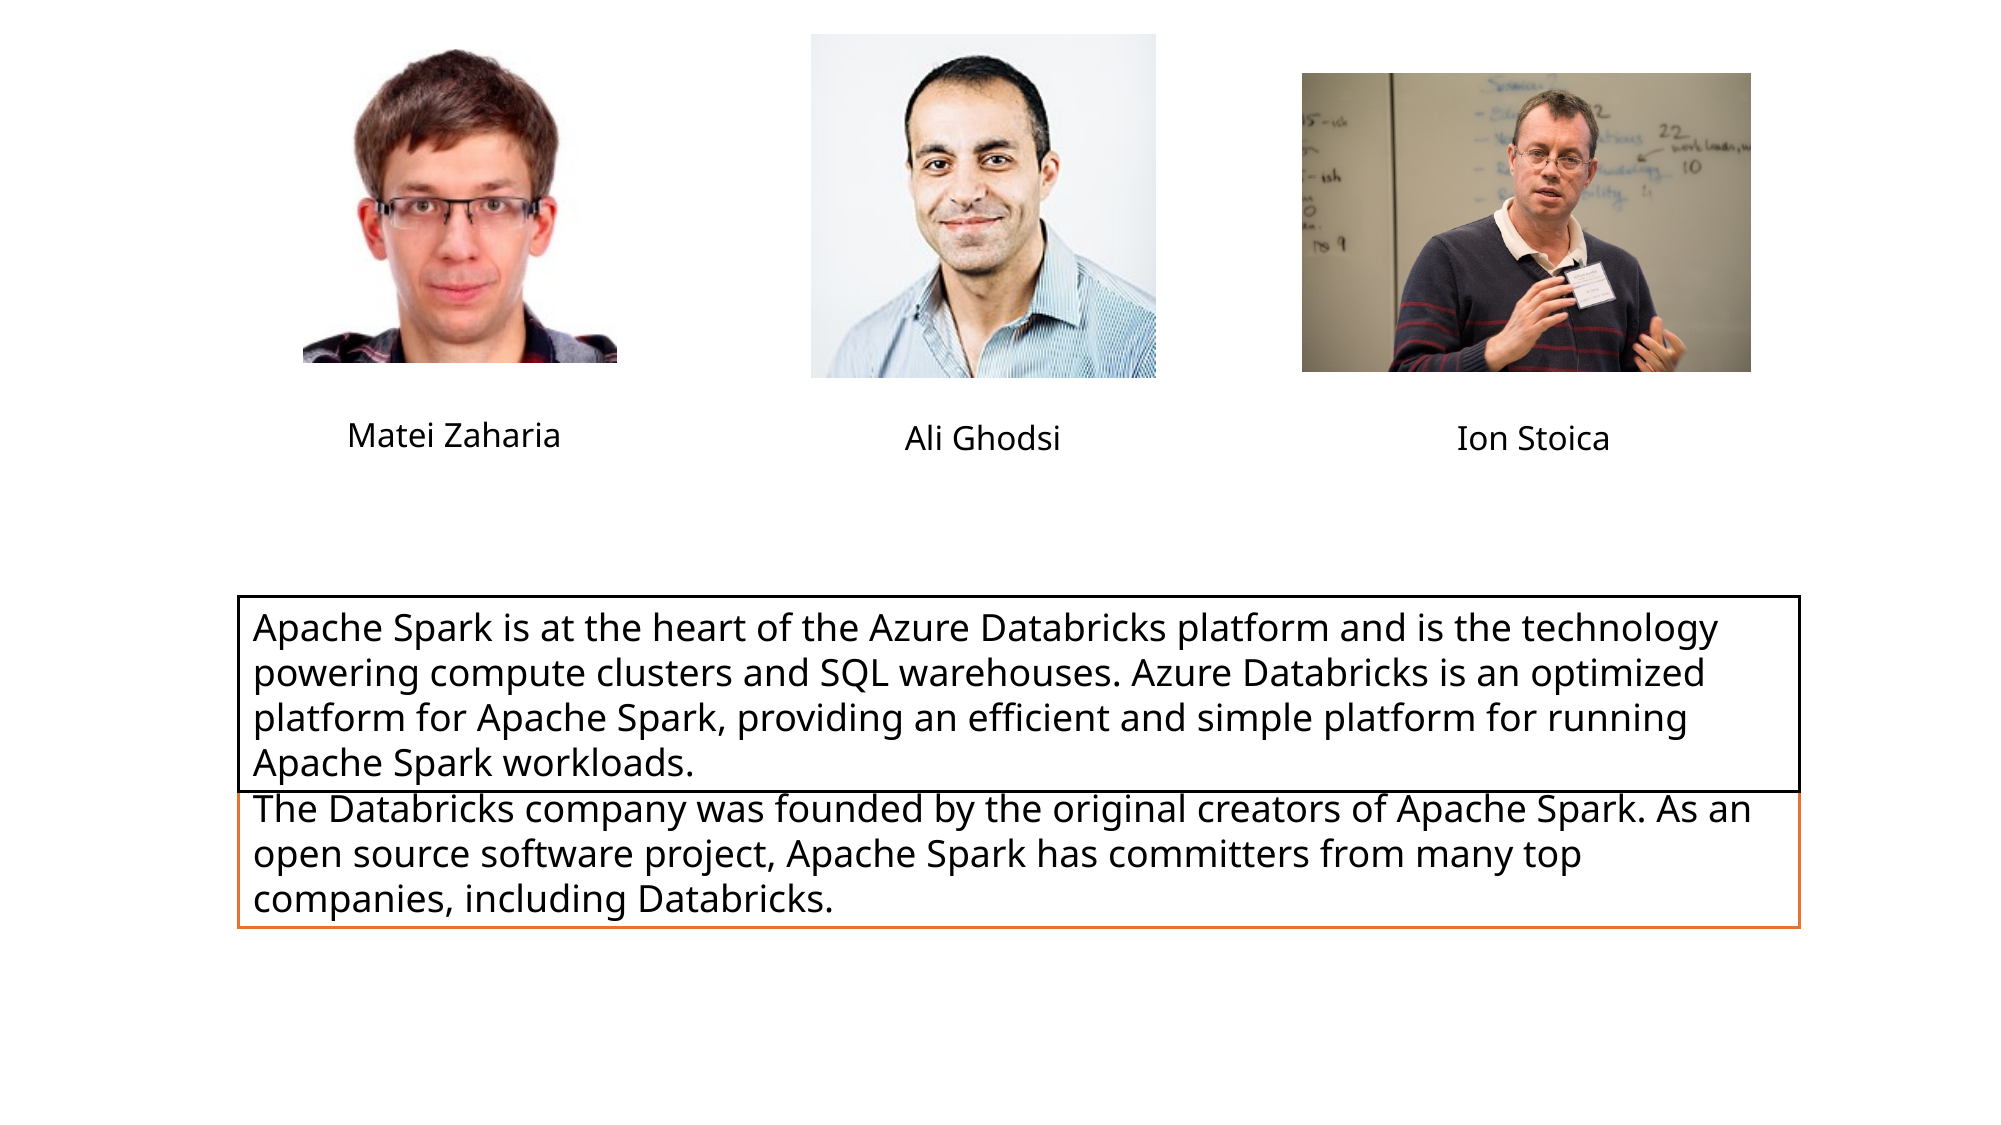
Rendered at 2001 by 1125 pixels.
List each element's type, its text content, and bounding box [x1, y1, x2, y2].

picture [303, 49, 617, 363]
text_box Ali Ghodsi [767, 417, 1200, 458]
picture [1302, 72, 1751, 373]
text_box The Databricks company was founded by the original creators of Apache Spark. As an open source software project, Apache Spark has committers from many top companies, including Databricks. [237, 793, 1801, 929]
text_box Apache Spark is at the heart of the Azure Databricks platform and is the technology powering compute clusters and SQL warehouses. Azure Databricks is an optimized platform for Apache Spark, providing an efficient and simple platform for running Apache Spark workloads. [237, 595, 1801, 793]
text_box Ion Stoica [1317, 417, 1751, 458]
picture [810, 33, 1156, 379]
text_box Matei Zaharia [238, 414, 671, 455]
